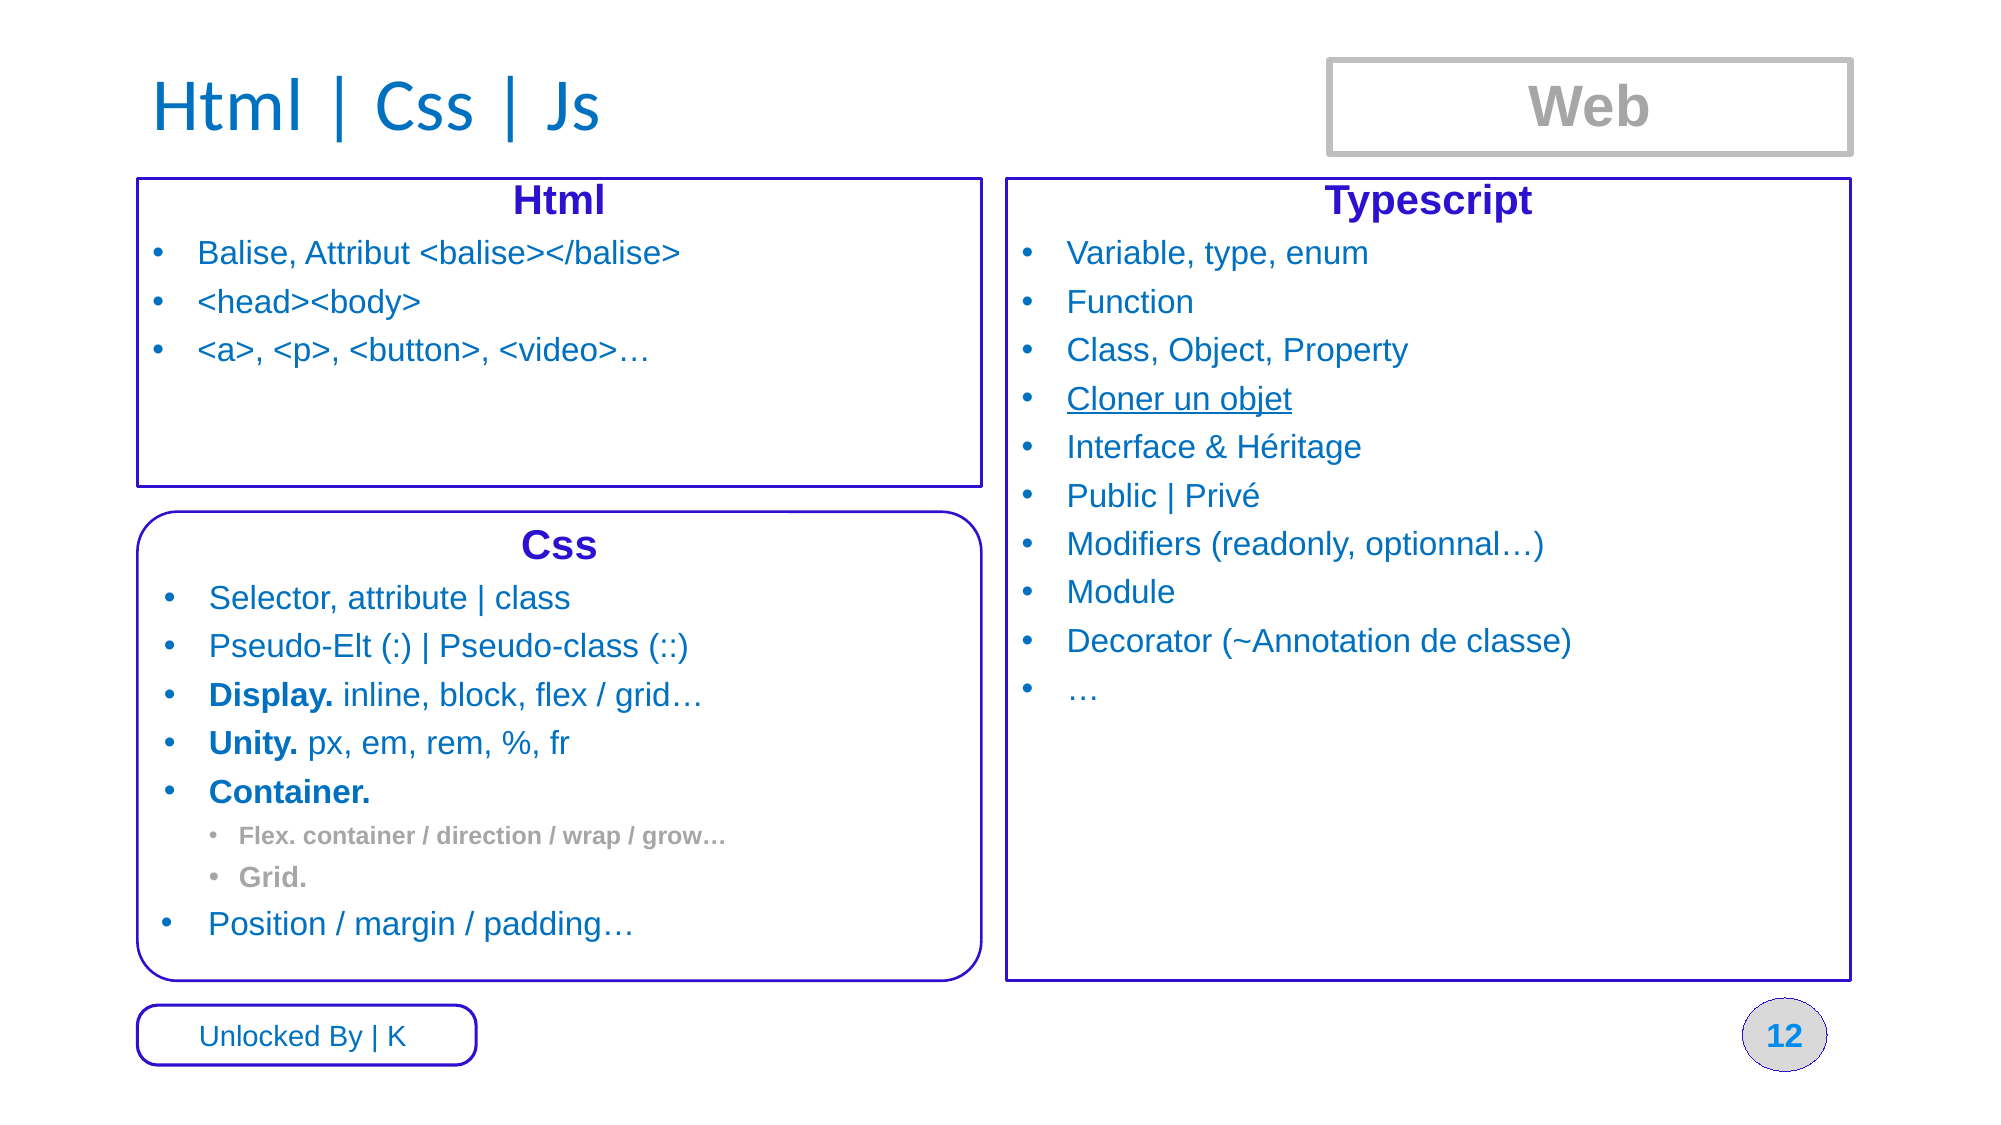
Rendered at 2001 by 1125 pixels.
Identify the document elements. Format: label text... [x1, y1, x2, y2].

list Html Balise, Attribut <balise></balise> <head><body> <a>, <p>, <button>, <video>… [136, 177, 983, 488]
list Web [1326, 57, 1854, 157]
list Typescript Variable, type, enum Function Class, Object, Property Cloner un objet Interface & Héritage Public | Privé Modifiers (readonly, optionnal…) Module Decorator (~Annotation de classe) … [1005, 177, 1852, 982]
text_box Css Selector, attribute | class Pseudo-Elt (:) | Pseudo-class (::) Display. inline, block, flex / grid… Unity. px, em, rem, %, fr Container. Flex. container / direction / wrap / grow… Grid. Position / margin / padding… [137, 511, 982, 981]
title Html | Css | Js [137, 59, 1313, 154]
footer Unlocked By | K [135, 1003, 478, 1067]
slide_number 12 [1742, 997, 1828, 1072]
